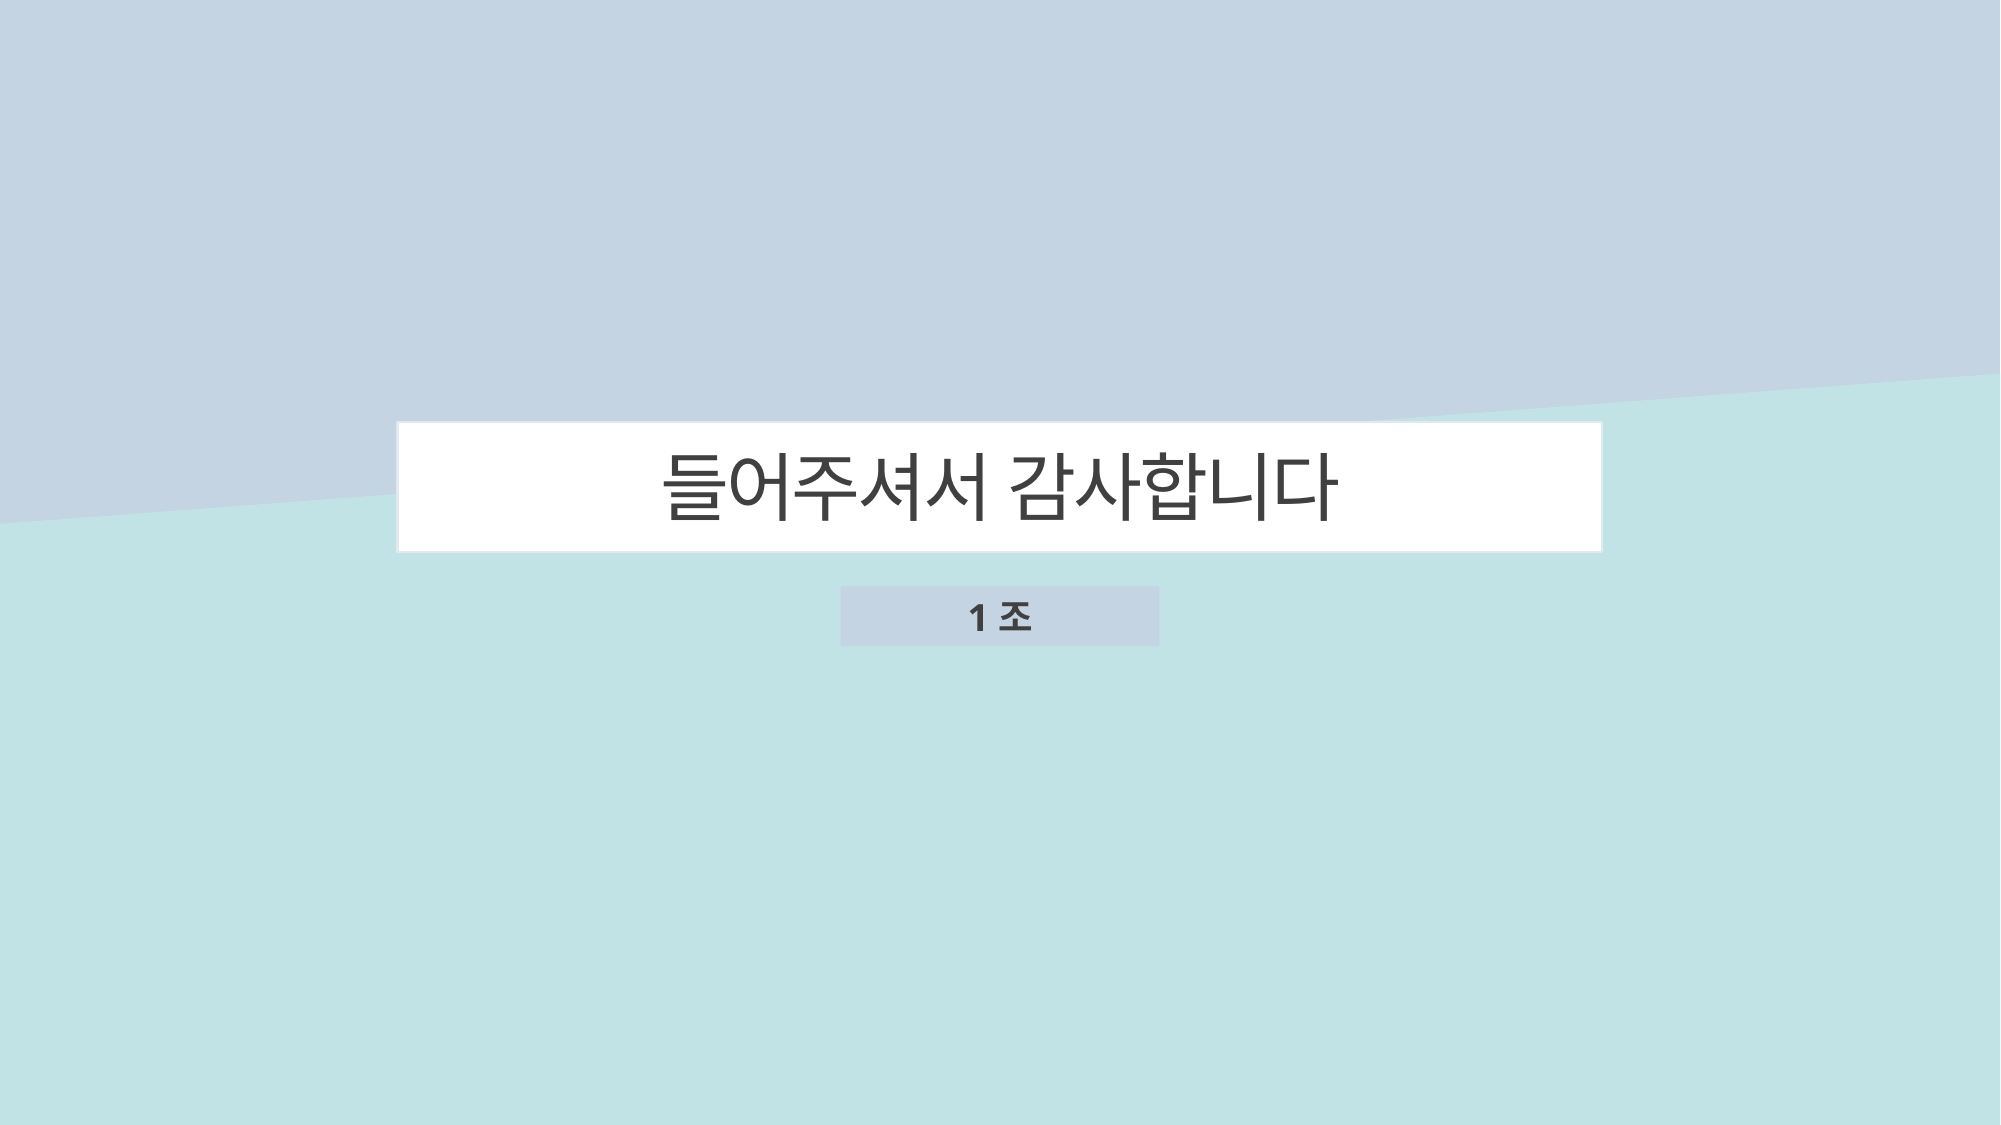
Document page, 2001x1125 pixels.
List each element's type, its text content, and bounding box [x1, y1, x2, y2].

text_box 1조 [840, 586, 1160, 647]
text_box 들어주셔서 감사합니다 [645, 432, 1355, 538]
